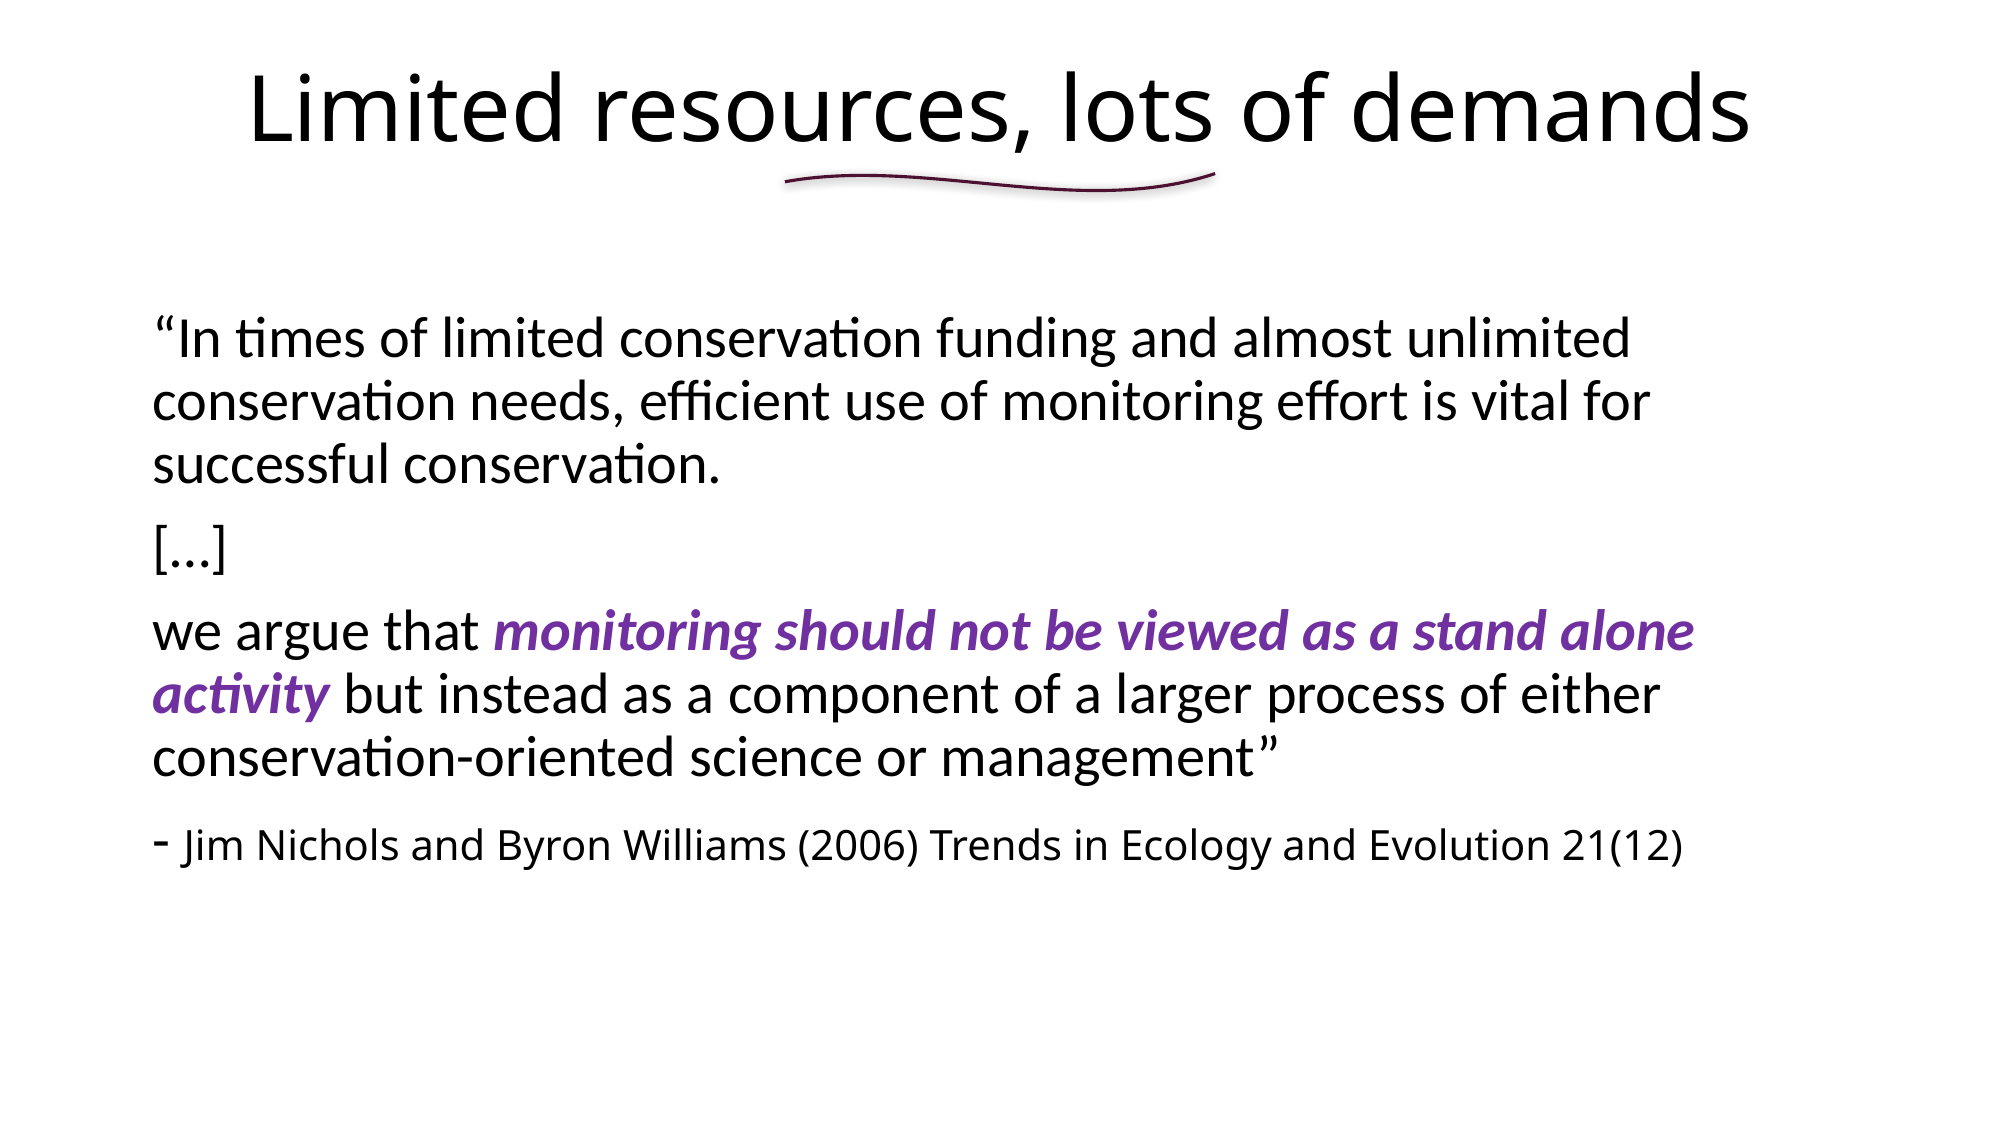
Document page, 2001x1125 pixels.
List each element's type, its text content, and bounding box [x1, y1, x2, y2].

list “In times of limited conservation funding and almost unlimited conservation needs, efficient use of monitoring effort is vital for successful conservation. […] we argue that monitoring should not be viewed as a stand alone activity but instead as a component of a larger process of either conservation-oriented science or management” - Jim Nichols and Byron Williams (2006) Trends in Ecology and Evolution 21(12) [137, 299, 1863, 1014]
title Limited resources, lots of demands [0, 3, 2000, 221]
text_box [784, 173, 1216, 191]
